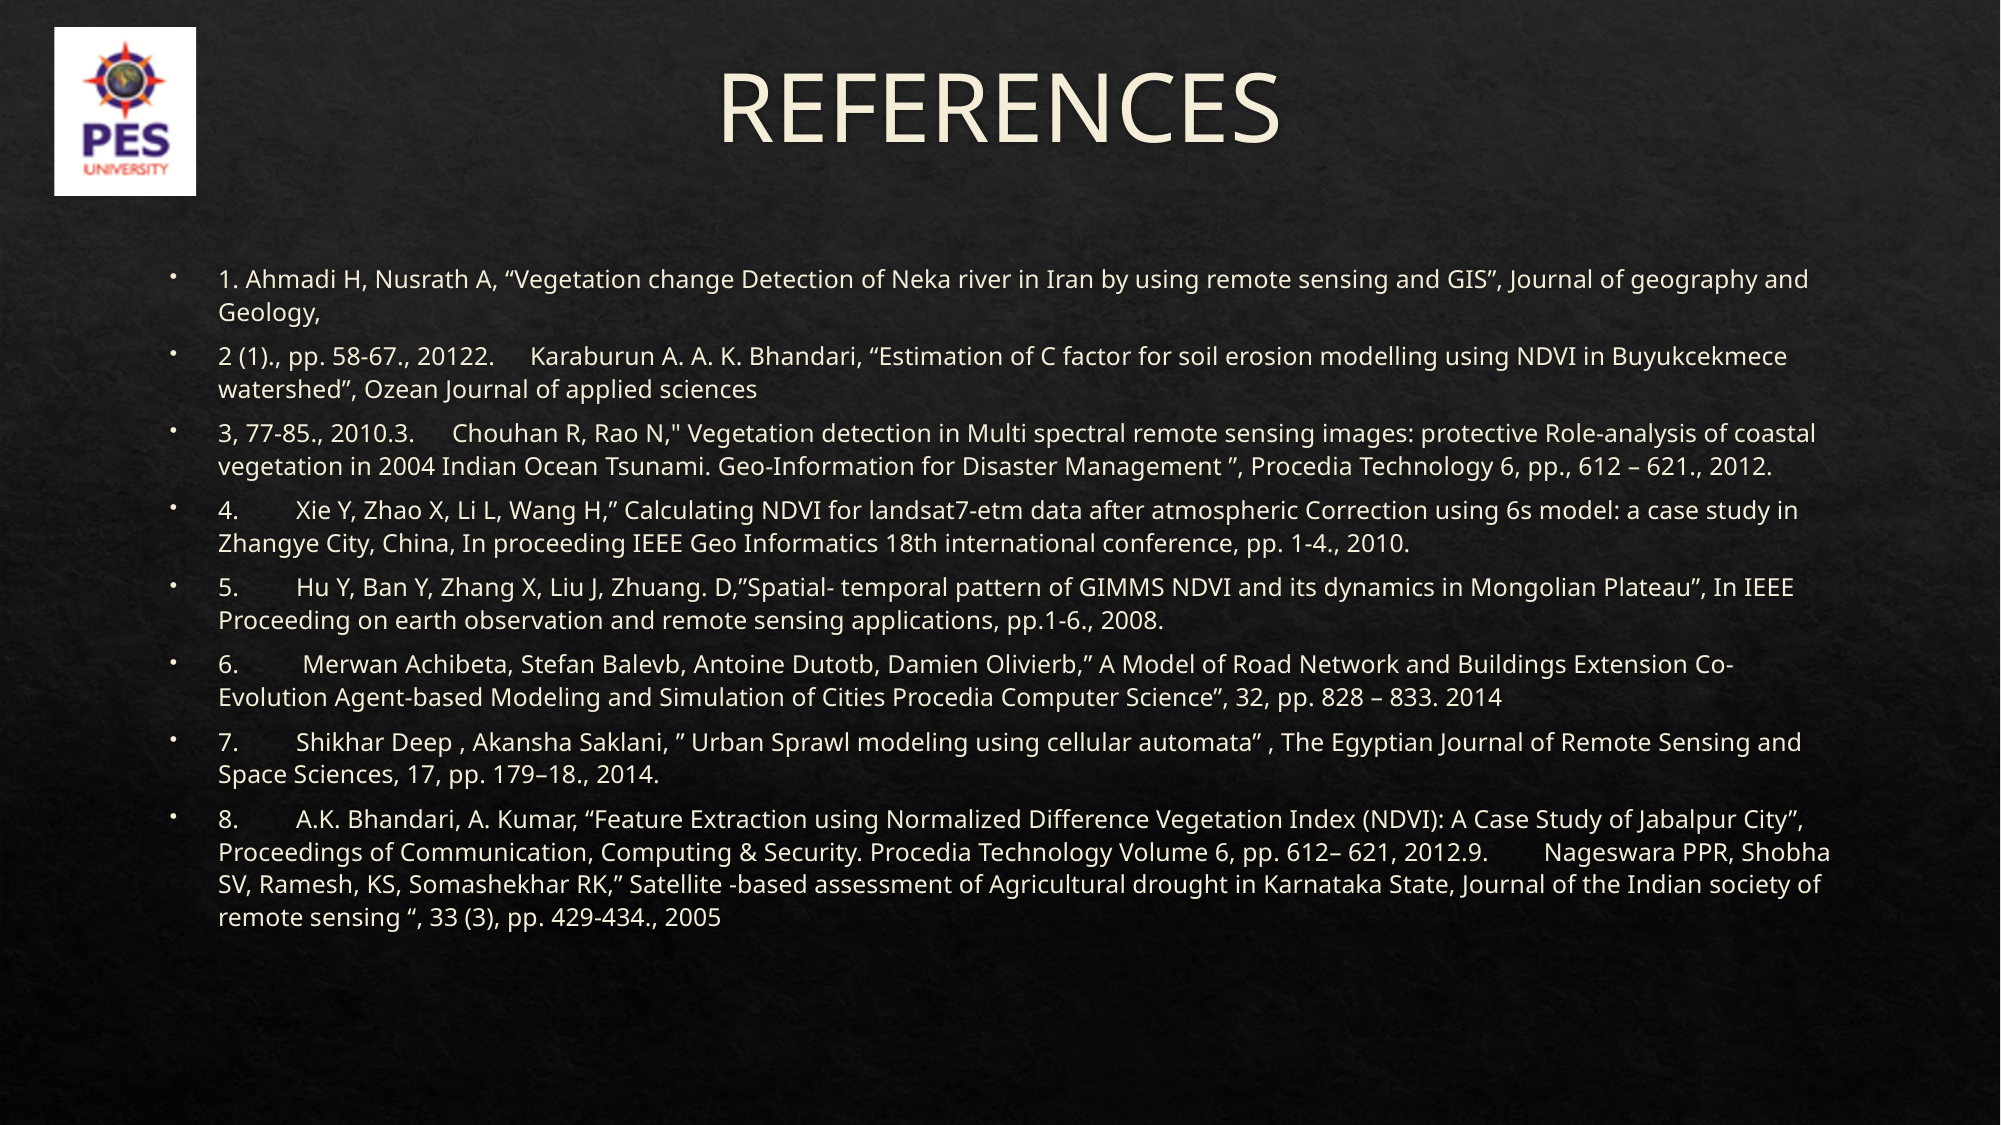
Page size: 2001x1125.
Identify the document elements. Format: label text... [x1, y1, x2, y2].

title REFERENCES [201, 27, 1849, 196]
picture [53, 27, 197, 196]
list 1. Ahmadi H, Nusrath A, “Vegetation change Detection of Neka river in Iran by using remote sensing and GIS”, Journal of geography and Geology, 2 (1)., pp. 58-67., 20122. Karaburun A. A. K. Bhandari, “Estimation of C factor for soil erosion modelling using NDVI in Buyukcekmece watershed”, Ozean Journal of applied sciences 3, 77-85., 2010.3. Chouhan R, Rao N," Vegetation detection in Multi spectral remote sensing images: protective Role-analysis of coastal vegetation in 2004 Indian Ocean Tsunami. Geo-Information for Disaster Management ”, Procedia Technology 6, pp., 612 – 621., 2012. 4. Xie Y, Zhao X, Li L, Wang H,” Calculating NDVI for landsat7-etm data after atmospheric Correction using 6s model: a case study in Zhangye City, China, In proceeding IEEE Geo Informatics 18th international conference, pp. 1-4., 2010. 5. Hu Y, Ban Y, Zhang X, Liu J, Zhuang. D,”Spatial- temporal pattern of GIMMS NDVI and its dynamics in Mongolian Plateau”, In IEEE Proceeding on earth observation and remote sensing applications, pp.1-6., 2008. 6. Merwan Achibeta, Stefan Balevb, Antoine Dutotb, Damien Olivierb,” A Model of Road Network and Buildings Extension Co-Evolution Agent-based Modeling and Simulation of Cities Procedia Computer Science”, 32, pp. 828 – 833. 2014 7. Shikhar Deep , Akansha Saklani, ” Urban Sprawl modeling using cellular automata” , The Egyptian Journal of Remote Sensing and Space Sciences, 17, pp. 179–18., 2014. 8. A.K. Bhandari, A. Kumar, “Feature Extraction using Normalized Difference Vegetation Index (NDVI): A Case Study of Jabalpur City”, Proceedings of Communication, Computing & Security. Procedia Technology Volume 6, pp. 612– 621, 2012.9. Nageswara PPR, Shobha SV, Ramesh, KS, Somashekhar RK,” Satellite -based assessment of Agricultural drought in Karnataka State, Journal of the Indian society of remote sensing “, 33 (3), pp. 429-434., 2005 [149, 253, 1849, 950]
